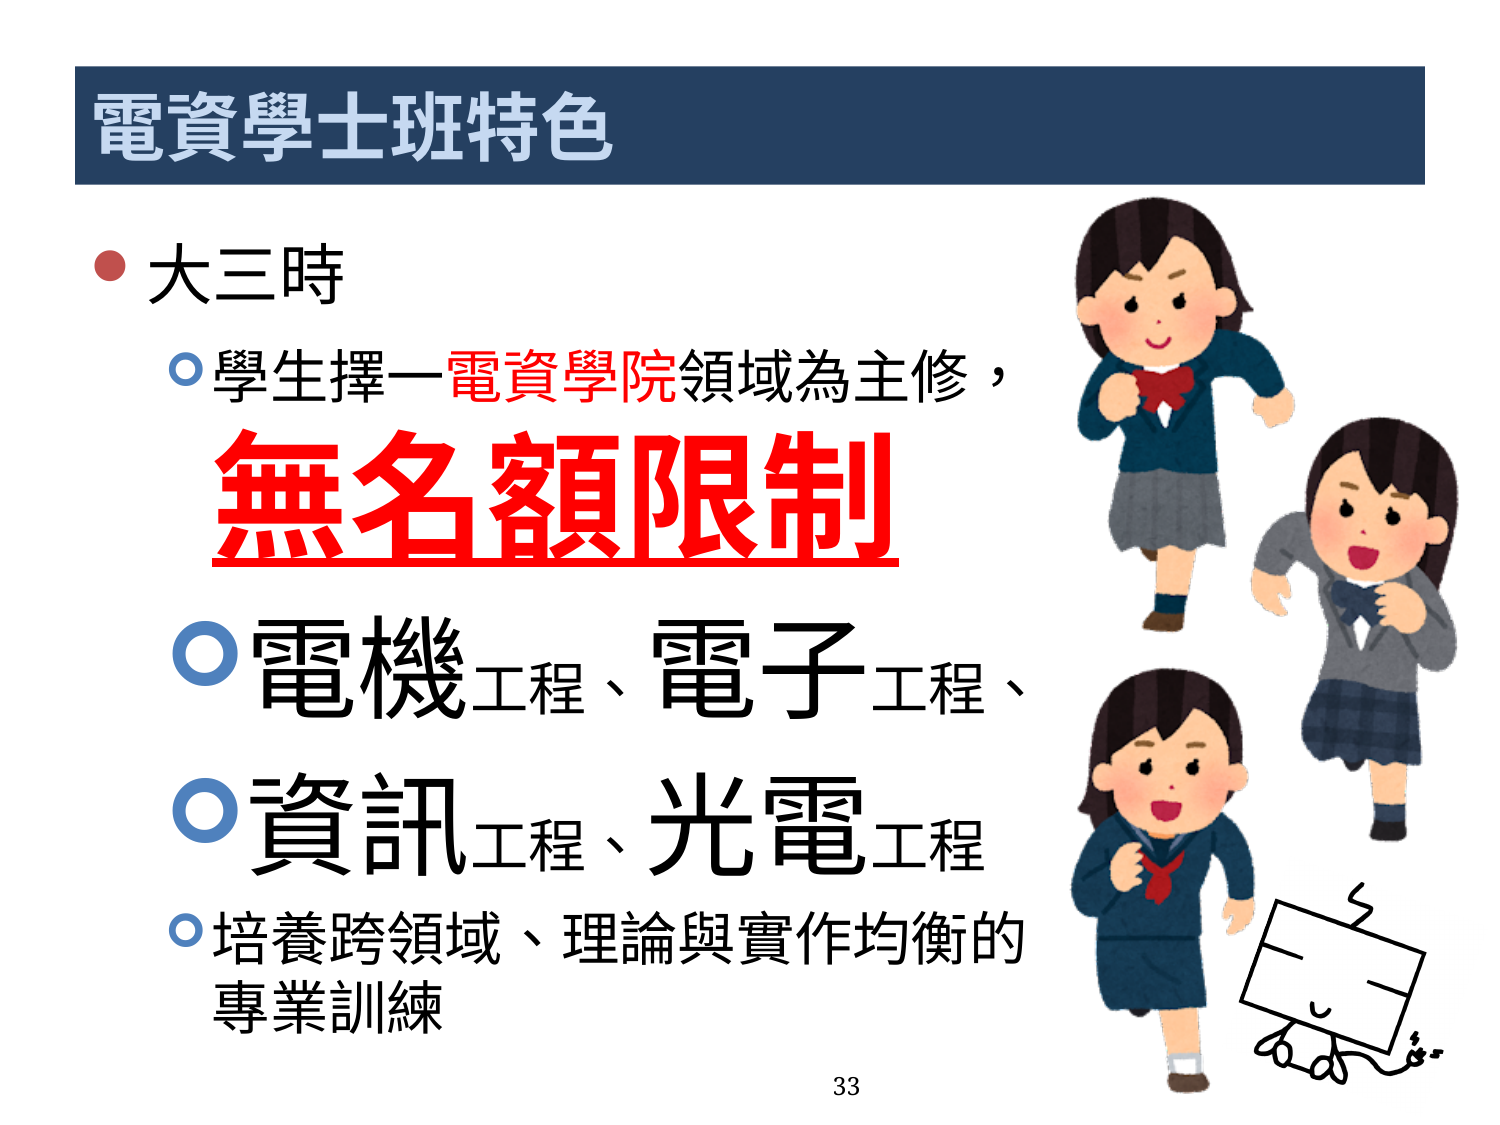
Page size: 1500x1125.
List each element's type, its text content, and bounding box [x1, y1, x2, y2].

title 電資學士班特色 [75, 66, 1425, 185]
slide_number 33 [671, 1062, 1022, 1113]
list 大三時 學生擇一電資學院領域為主修，無名額限制 電機工程、電子工程、 資訊工程、光電工程 培養跨領域、理論與實作均衡的專業訓練 [75, 224, 1040, 1038]
picture [1045, 176, 1500, 1116]
